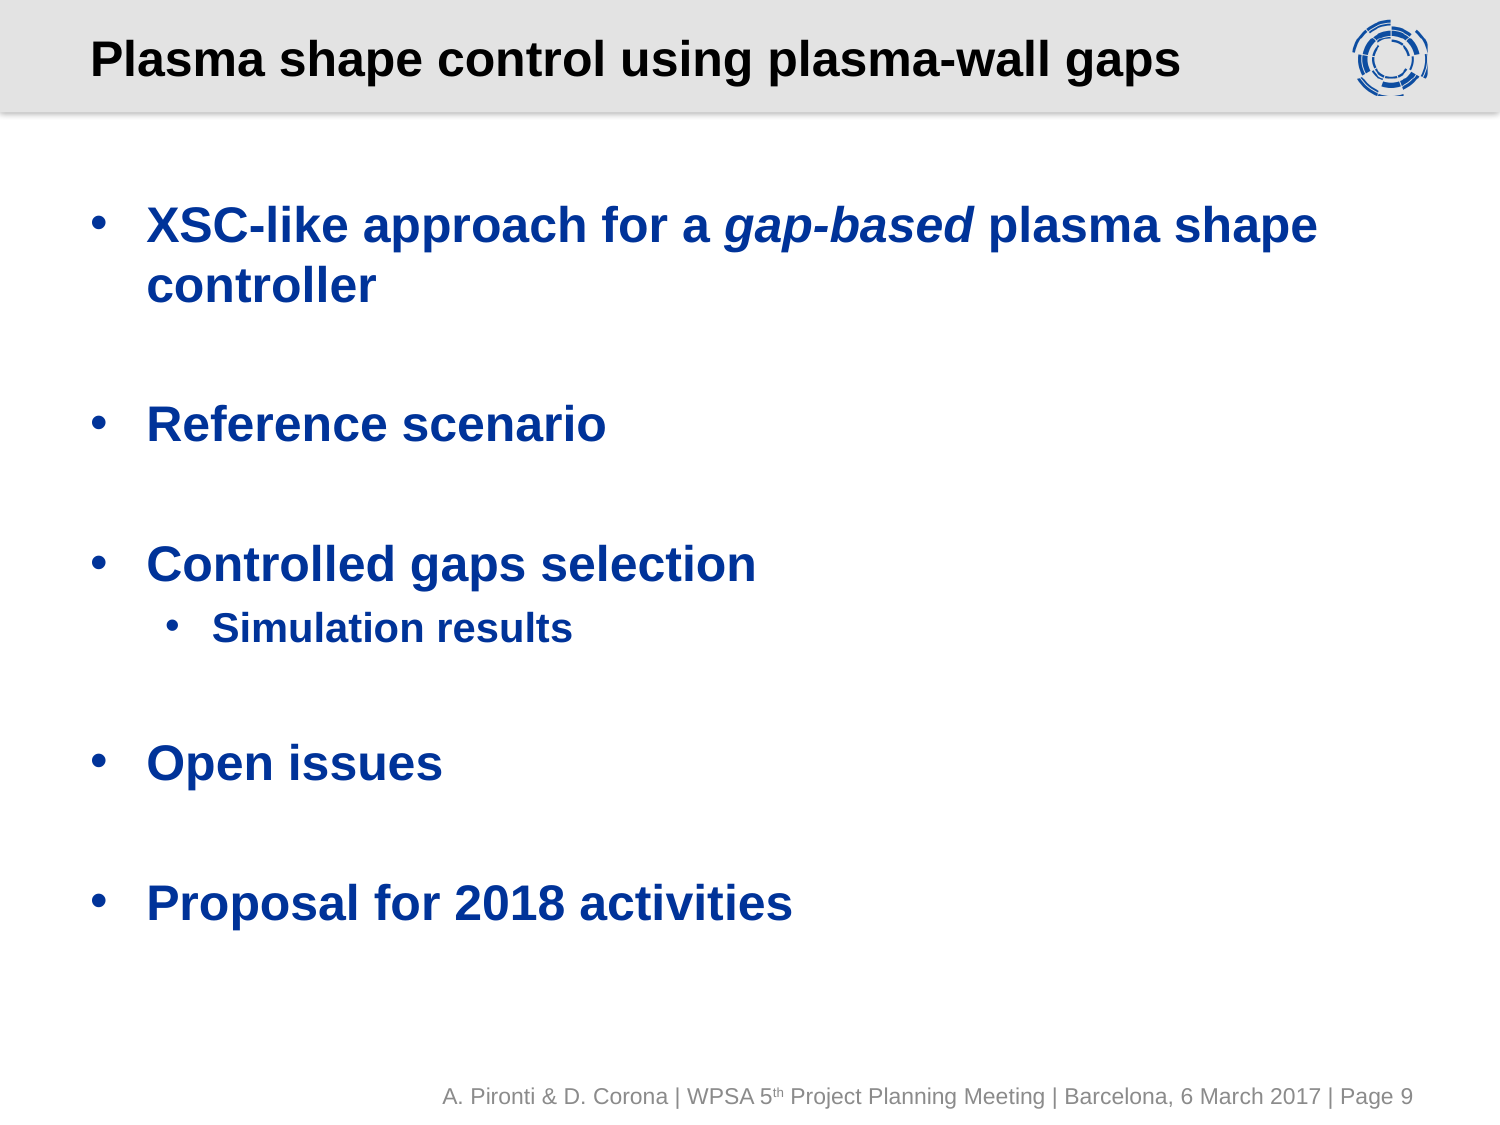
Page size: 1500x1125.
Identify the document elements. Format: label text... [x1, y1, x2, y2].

title Plasma shape control using plasma-wall gaps [75, 0, 1282, 130]
footer A. Pironti & D. Corona | WPSA 5th Project Planning Meeting | Barcelona, 6 March 2017 | Page 9 [76, 1073, 1429, 1118]
list XSC-like approach for a gap-based plasma shape controller Reference scenario Controlled gaps selection Simulation results Open issues Proposal for 2018 activities [75, 184, 1425, 1035]
